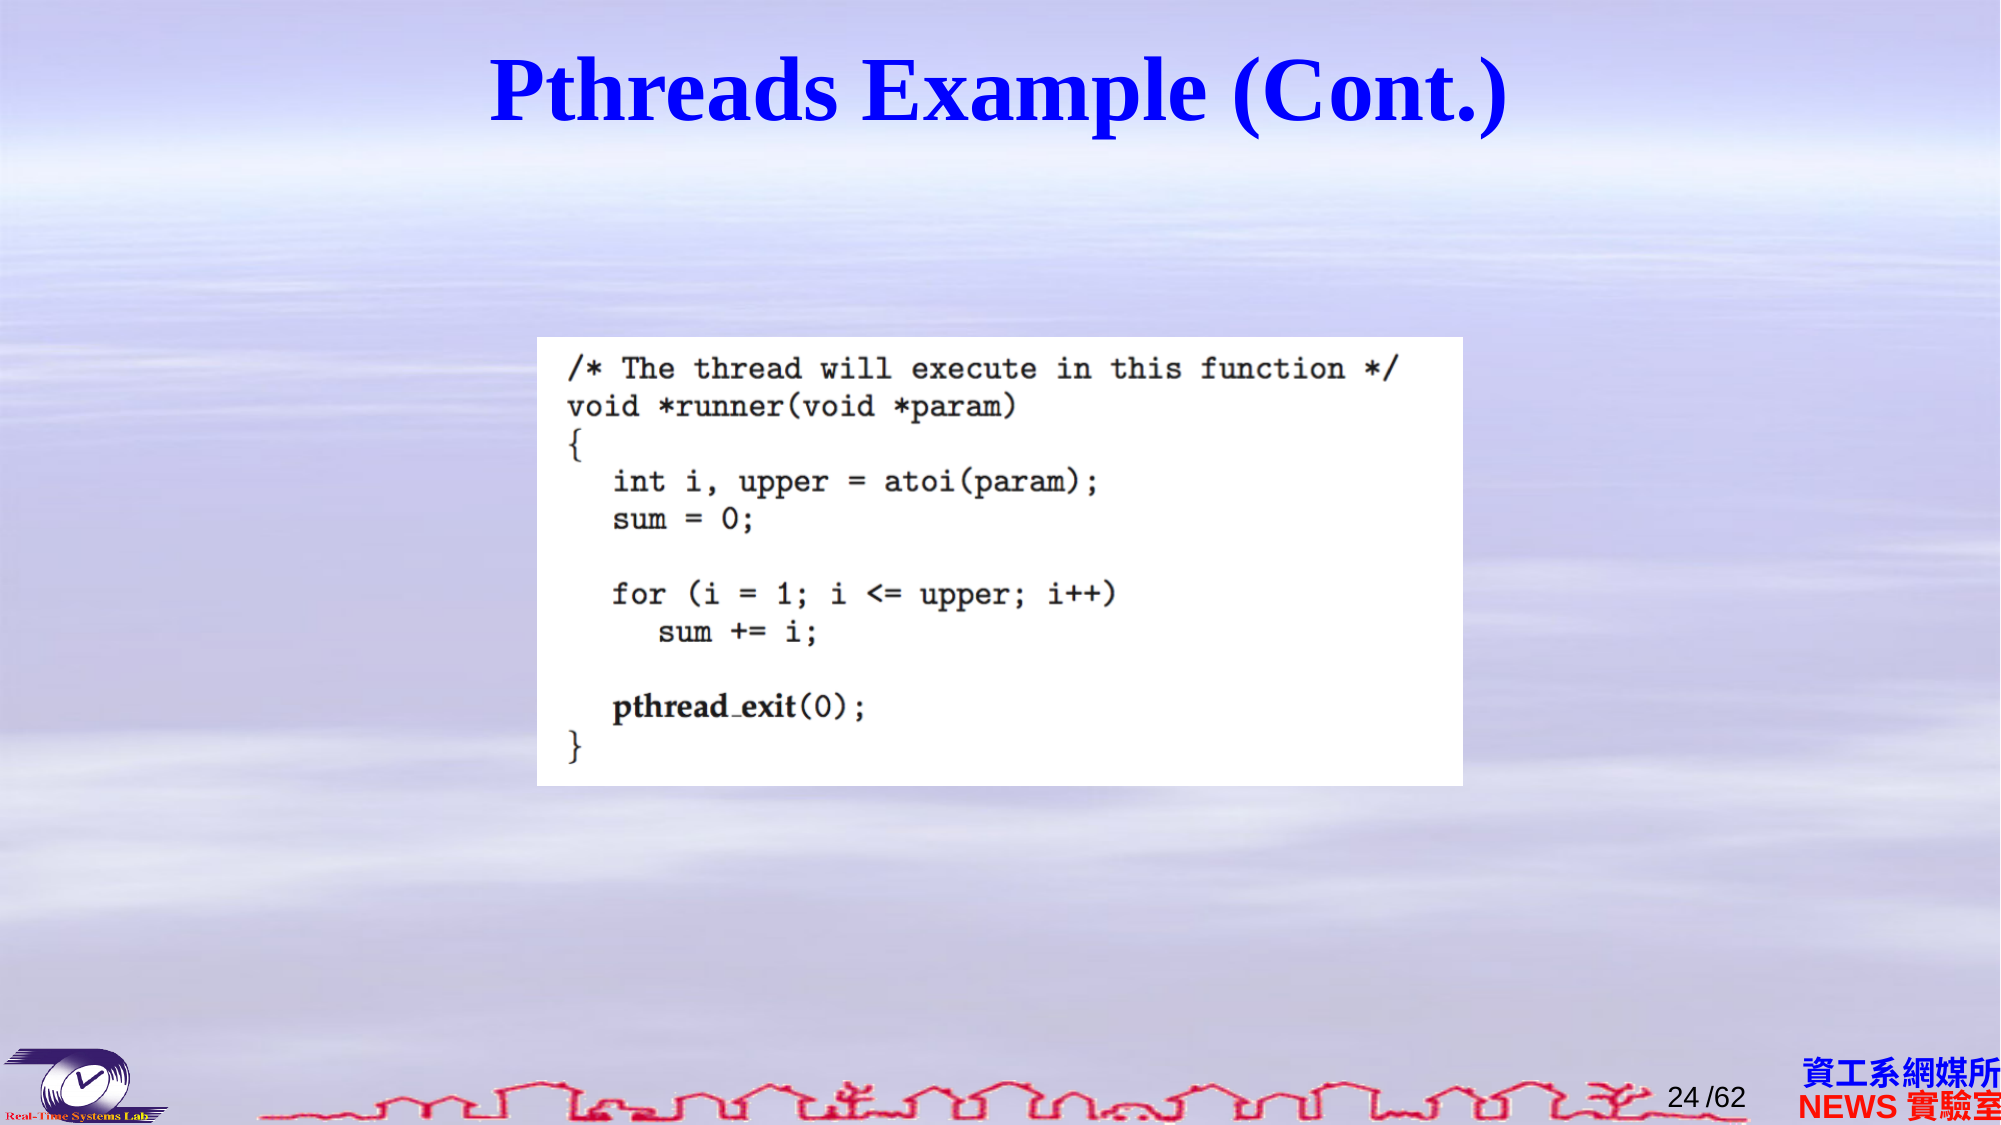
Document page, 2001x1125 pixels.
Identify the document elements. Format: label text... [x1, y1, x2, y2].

title Pthreads Example (Cont.) [324, 36, 1675, 132]
slide_number 23 [1248, 1070, 1715, 1125]
picture [0, 0, 2001, 1125]
footer /62 [1715, 1070, 2000, 1125]
